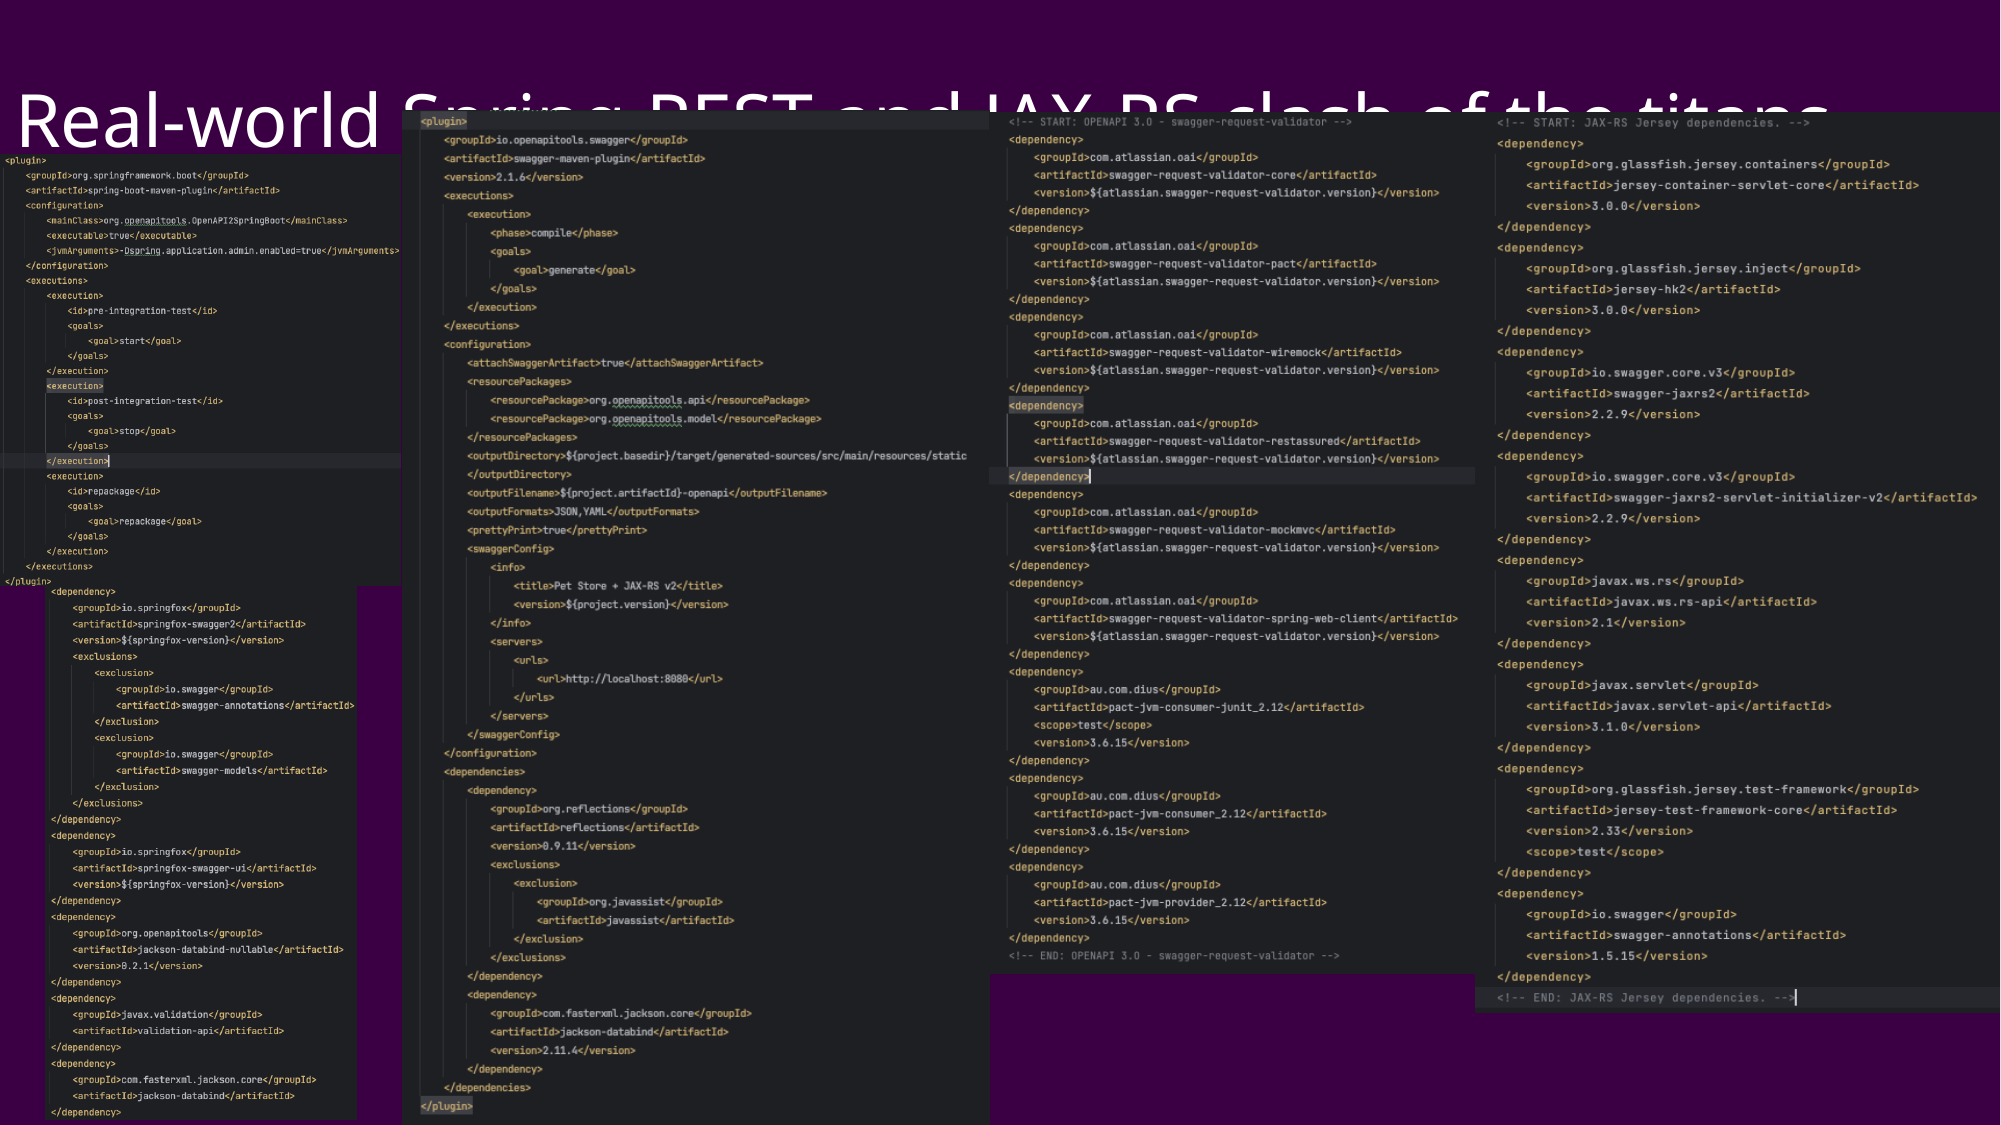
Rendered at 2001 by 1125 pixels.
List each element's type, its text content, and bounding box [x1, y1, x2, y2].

text_box Real-world Spring REST and JAX-RS clash of the titans [0, 0, 1882, 172]
picture [0, 0, 2001, 1125]
